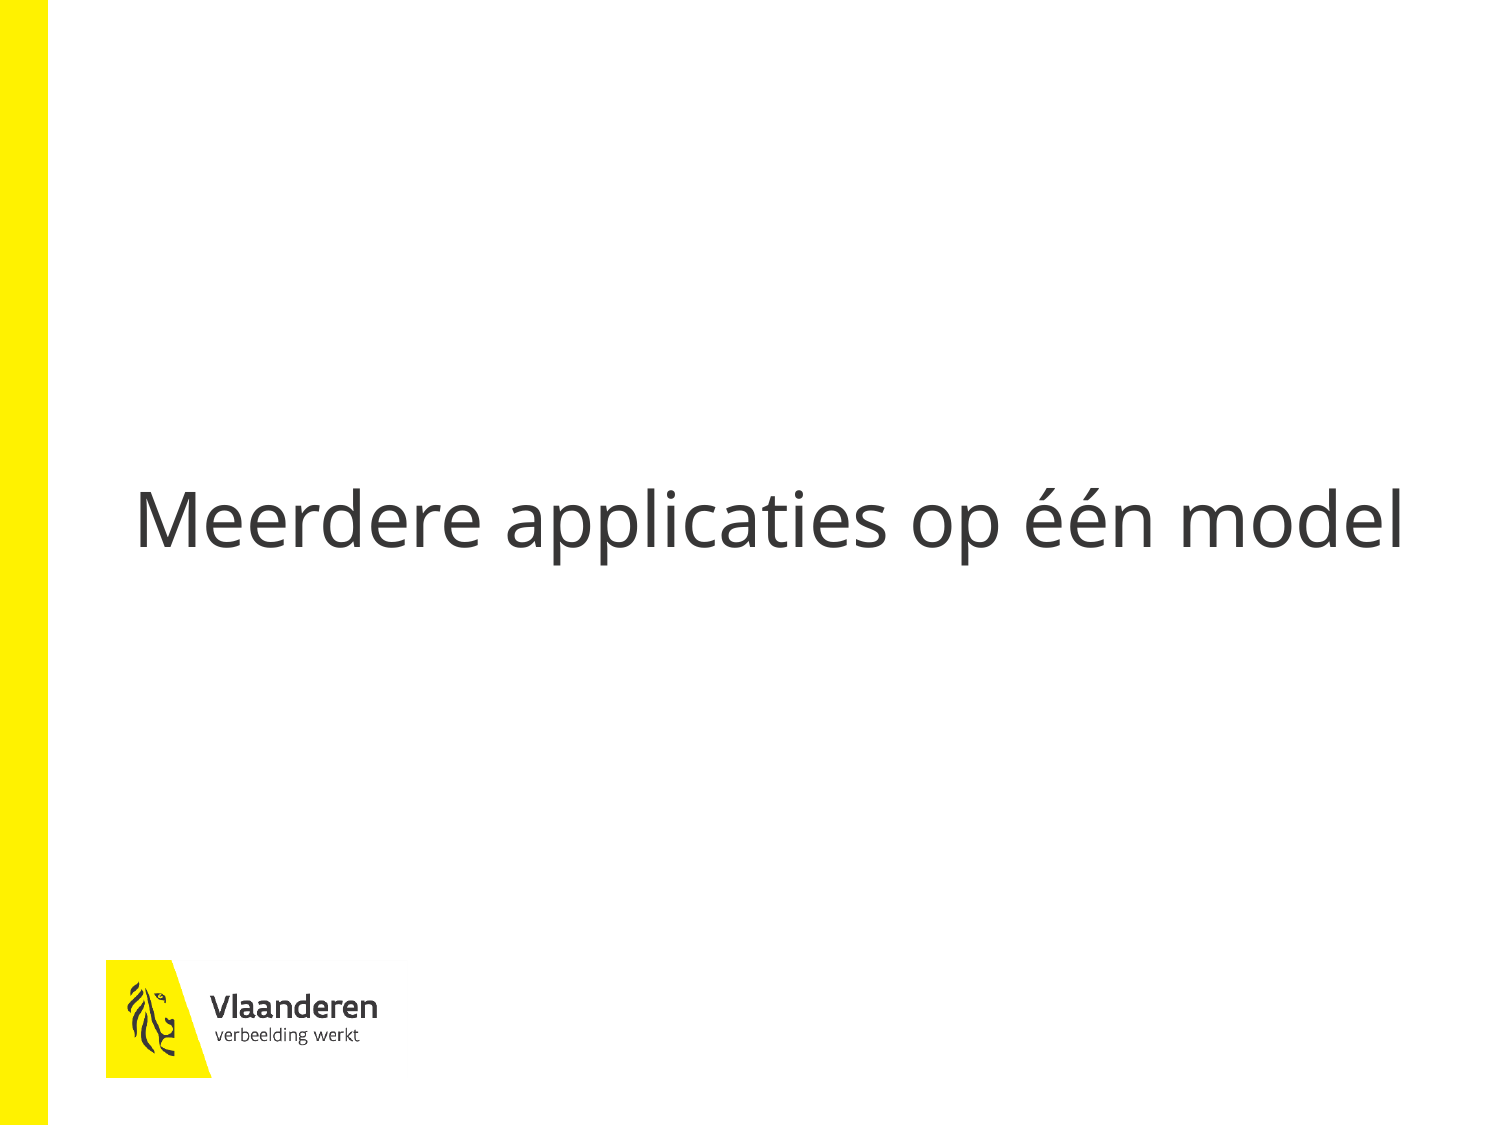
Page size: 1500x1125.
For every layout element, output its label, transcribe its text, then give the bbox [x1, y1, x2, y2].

text_box Meerdere applicaties op één model [111, 130, 1430, 917]
picture [106, 960, 408, 1078]
